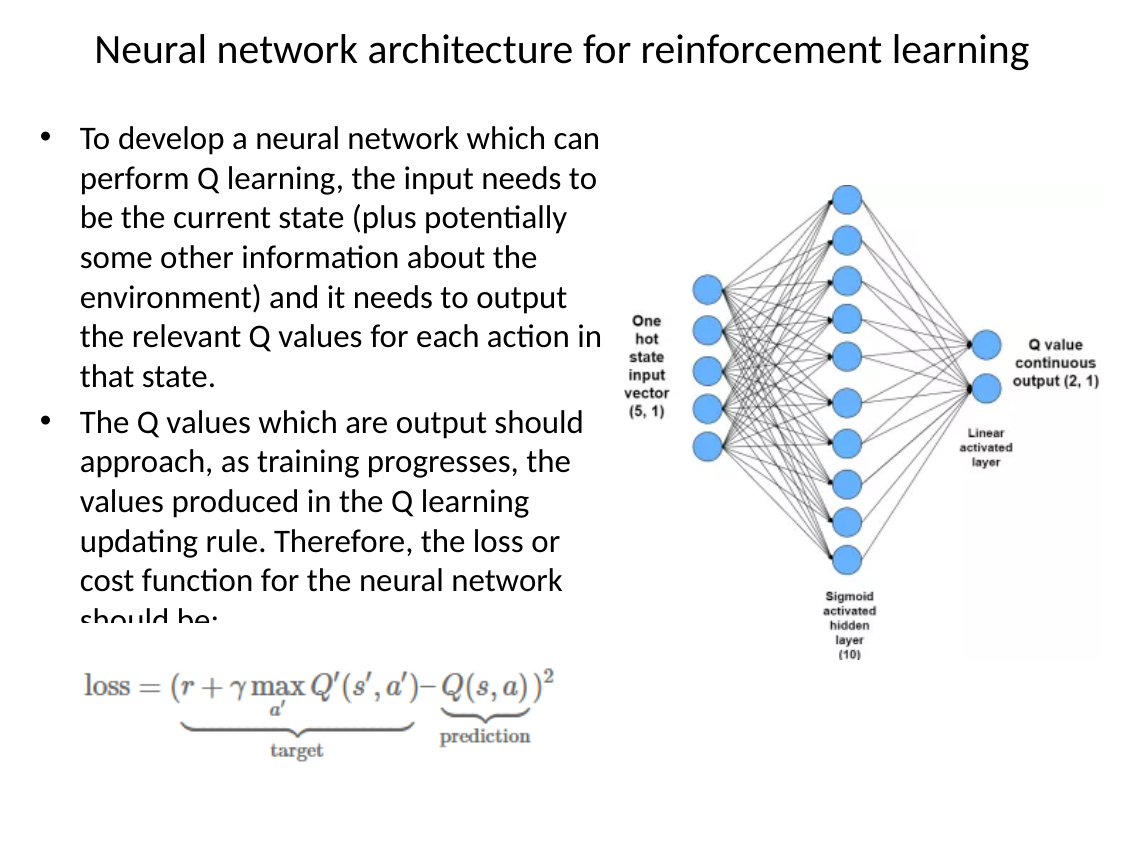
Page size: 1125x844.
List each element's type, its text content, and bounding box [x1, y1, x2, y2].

picture [624, 185, 1106, 660]
picture [63, 623, 563, 768]
list To develop a neural network which can perform Q learning, the input needs to be the current state (plus potentially some other information about the environment) and it needs to output the relevant Q values for each action in that state. The Q values which are output should approach, as training progresses, the values produced in the Q learning updating rule. Therefore, the loss or cost function for the neural network should be: [24, 109, 625, 660]
title Neural network architecture for reinforcement learning [24, 9, 1100, 85]
